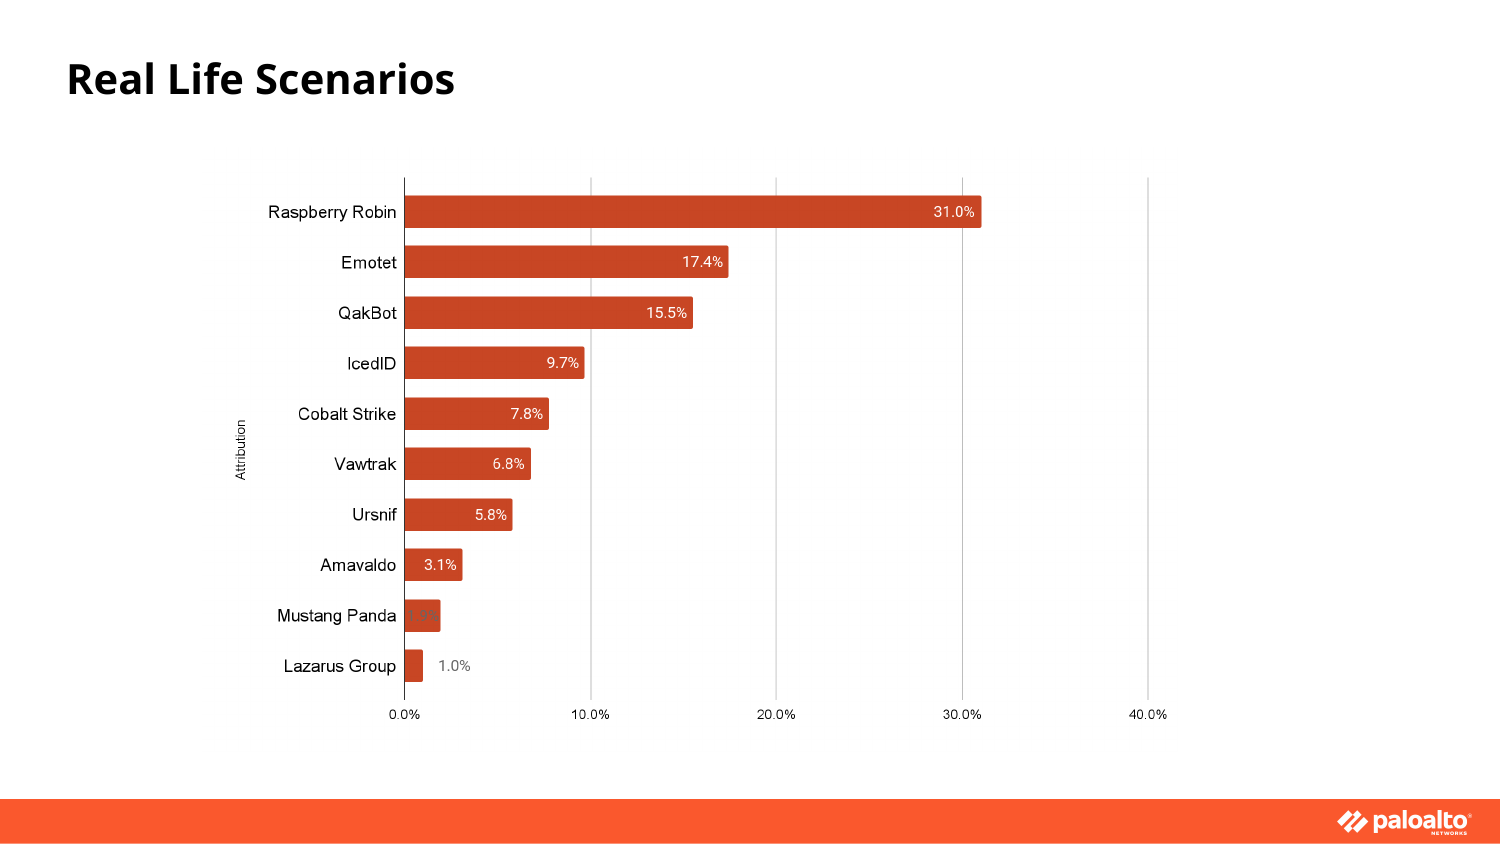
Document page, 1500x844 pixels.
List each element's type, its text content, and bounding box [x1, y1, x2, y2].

picture [1337, 810, 1472, 835]
picture [202, 147, 1178, 753]
title Real Life Scenarios [51, 37, 1449, 132]
